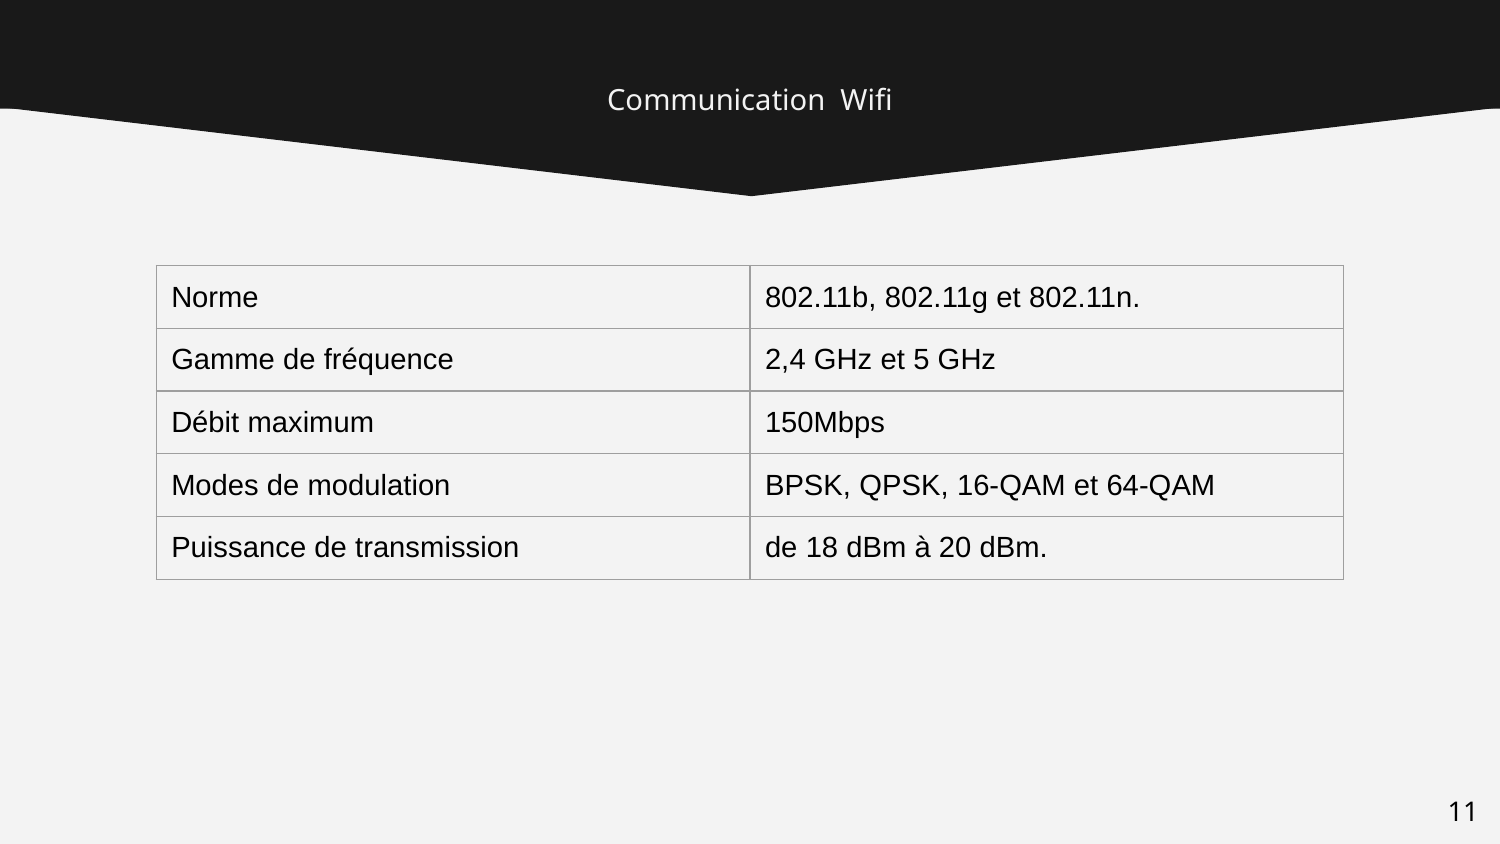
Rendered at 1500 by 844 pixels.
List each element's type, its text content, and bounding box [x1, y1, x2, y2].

table_cell Puissance de transmission [157, 517, 749, 579]
title Communication Wifi [505, 66, 995, 180]
table_header 802.11b, 802.11g et 802.11n. [751, 266, 1343, 328]
table_cell 150Mbps [751, 392, 1343, 453]
table_cell BPSK, QPSK, 16-QAM et 64-QAM [751, 454, 1343, 516]
table_cell 2,4 GHz et 5 GHz [751, 329, 1343, 390]
table_cell Gamme de fréquence [157, 329, 749, 390]
table_cell Modes de modulation [157, 454, 749, 516]
table_cell Débit maximum [157, 392, 749, 453]
slide_number ‹#› [1403, 779, 1494, 844]
table_header Norme [157, 266, 749, 328]
table_cell de 18 dBm à 20 dBm. [751, 517, 1343, 579]
